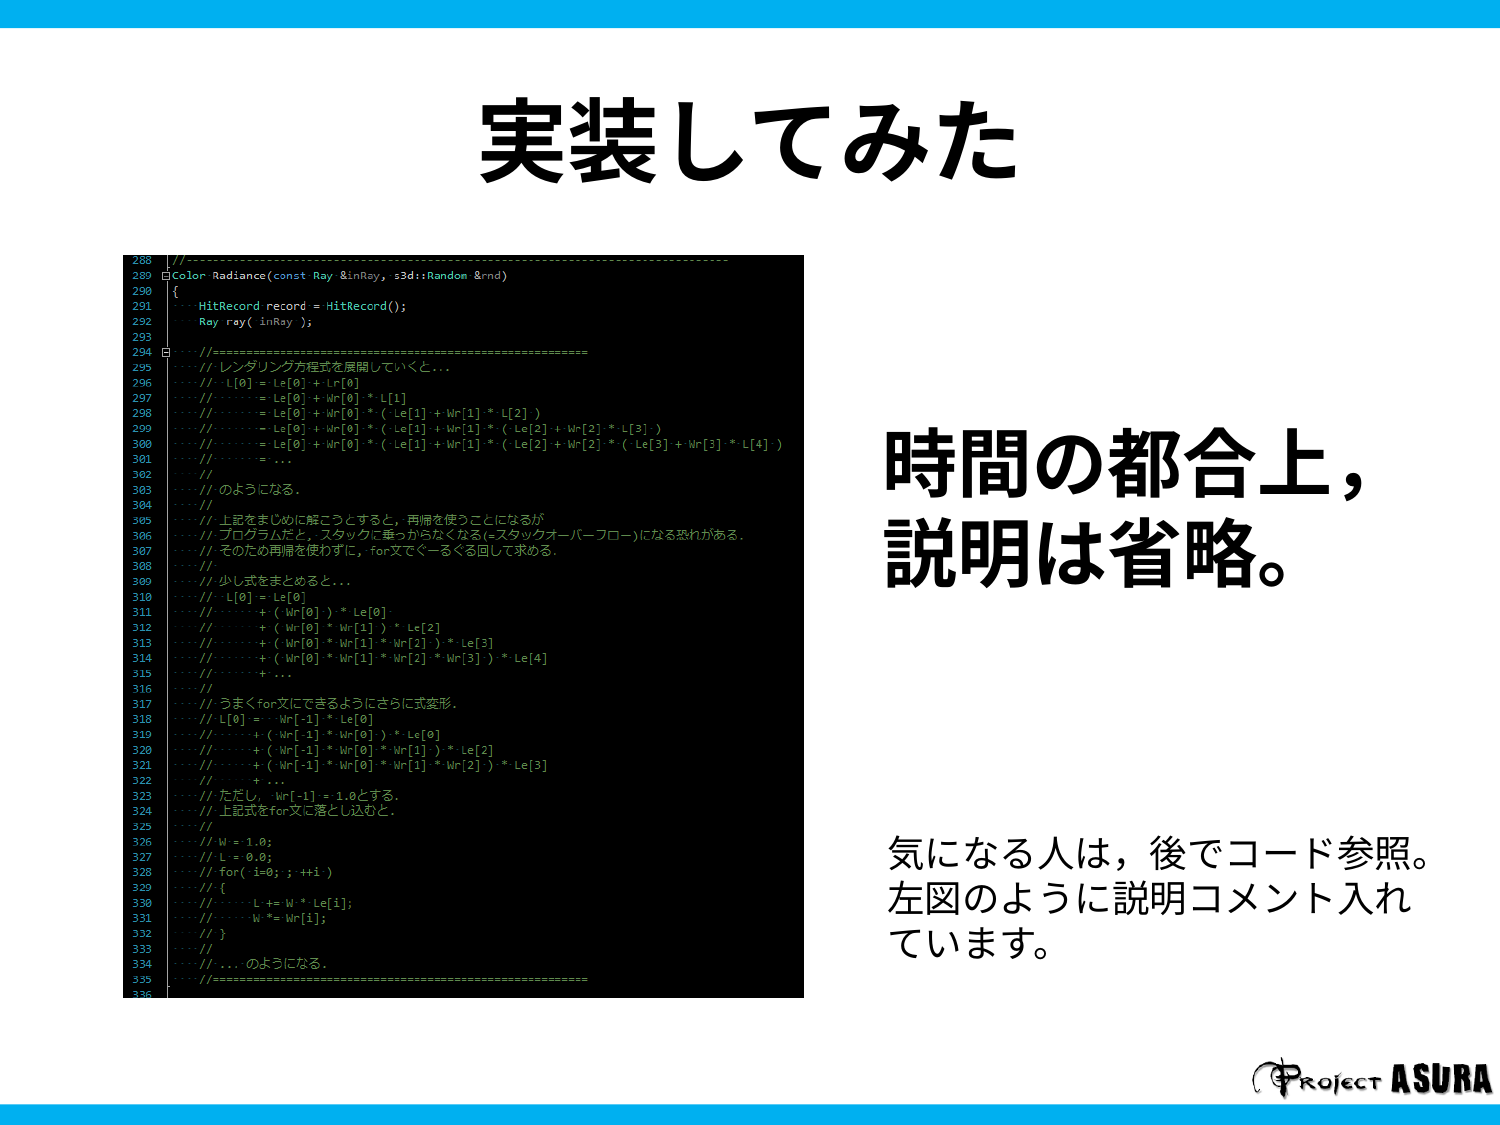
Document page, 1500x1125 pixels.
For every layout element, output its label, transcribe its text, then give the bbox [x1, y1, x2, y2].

picture [1244, 1050, 1500, 1103]
title 実装してみた [75, 45, 1425, 233]
text_box 気になる人は，後でコード参照。左図のように説明コメント入れています。 [872, 822, 1428, 972]
text_box 時間の都合上，説明は省略。 [868, 408, 1353, 604]
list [123, 255, 804, 998]
